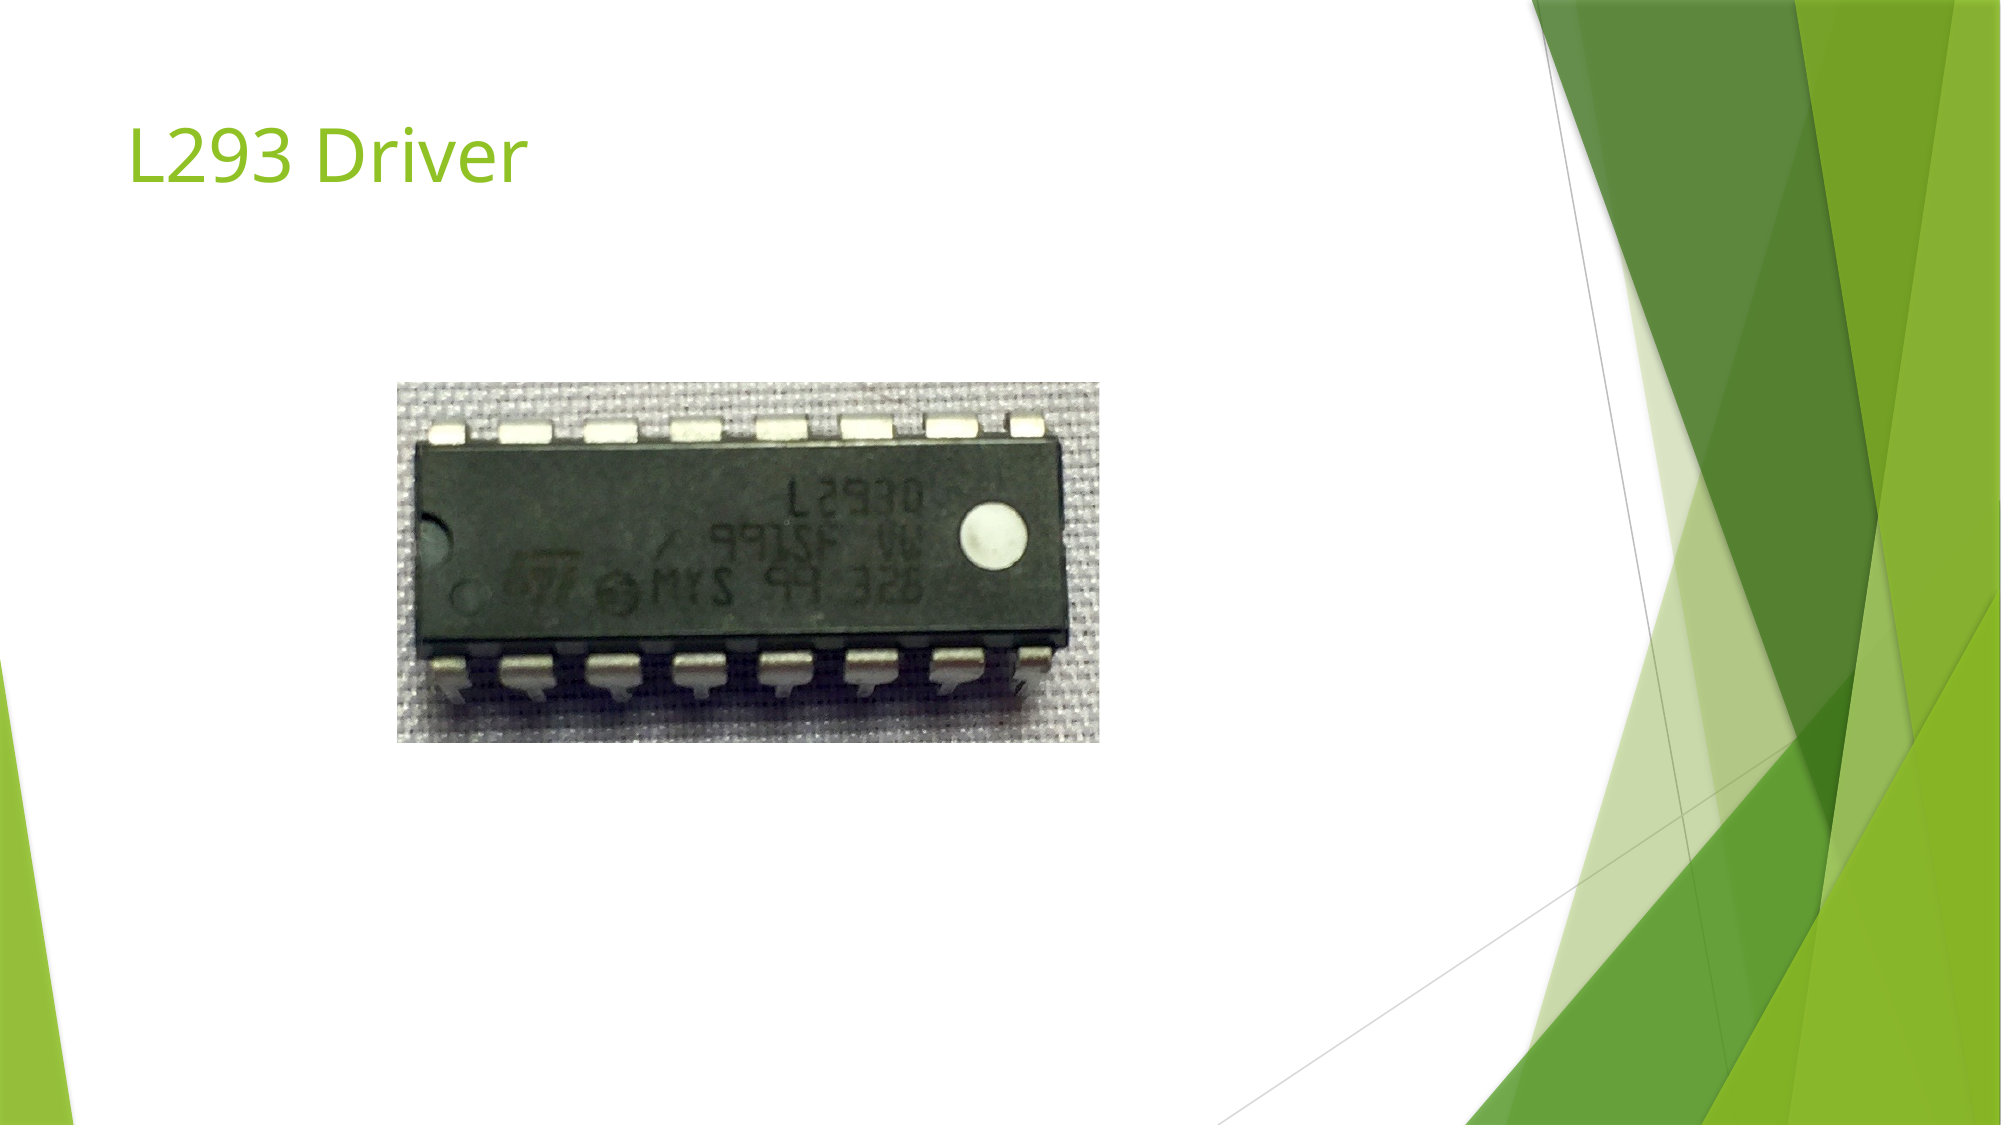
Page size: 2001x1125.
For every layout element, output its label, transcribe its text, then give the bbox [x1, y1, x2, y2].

title L293 Driver [111, 99, 1522, 317]
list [396, 382, 1100, 743]
